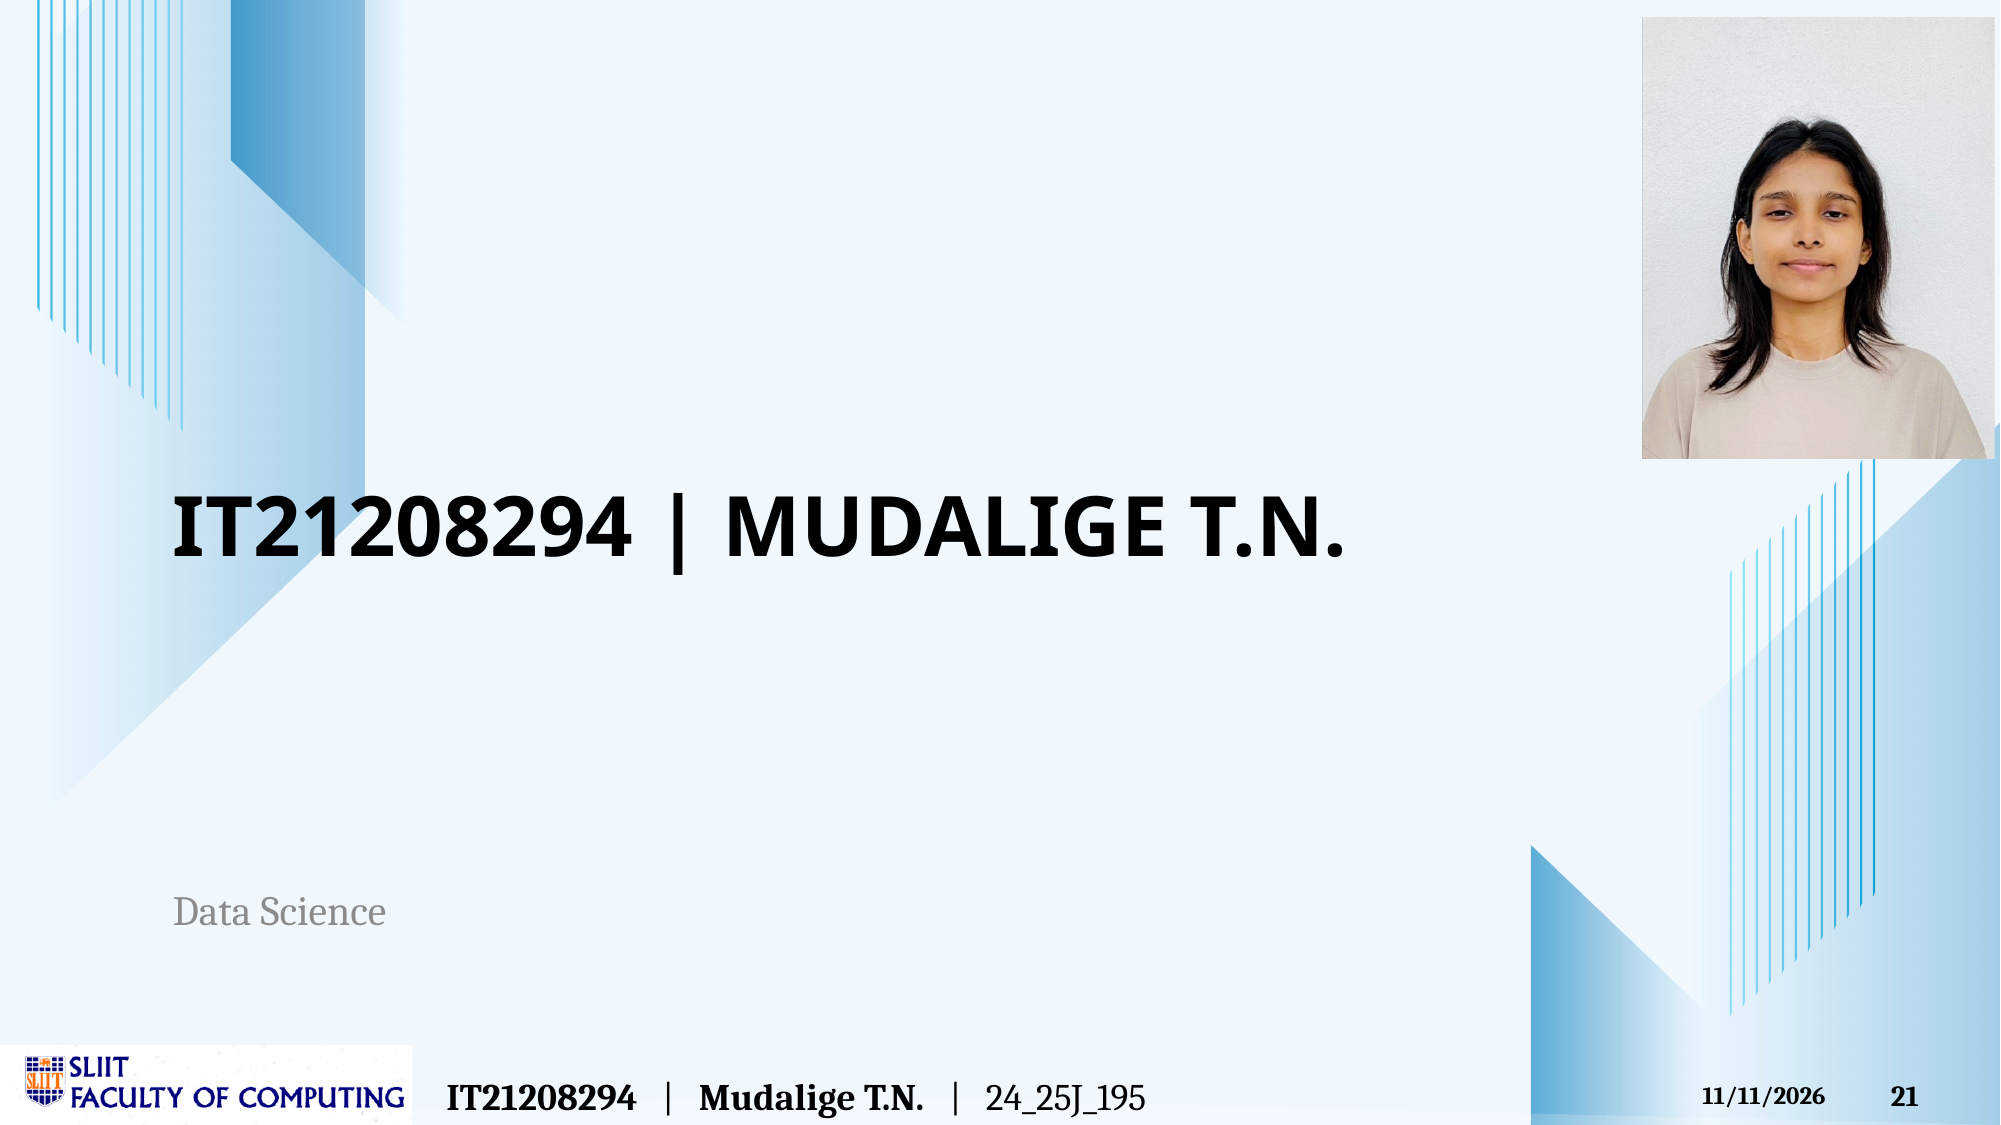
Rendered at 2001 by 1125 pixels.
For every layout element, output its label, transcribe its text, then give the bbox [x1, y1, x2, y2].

list Data Science [157, 695, 1858, 942]
text_box IT21208294 | Mudalige T.N. | 24_25J_195 [430, 1063, 1552, 1125]
picture [0, 0, 2000, 1124]
title IT21208294 | Mudalige T.N. [157, 465, 1858, 689]
